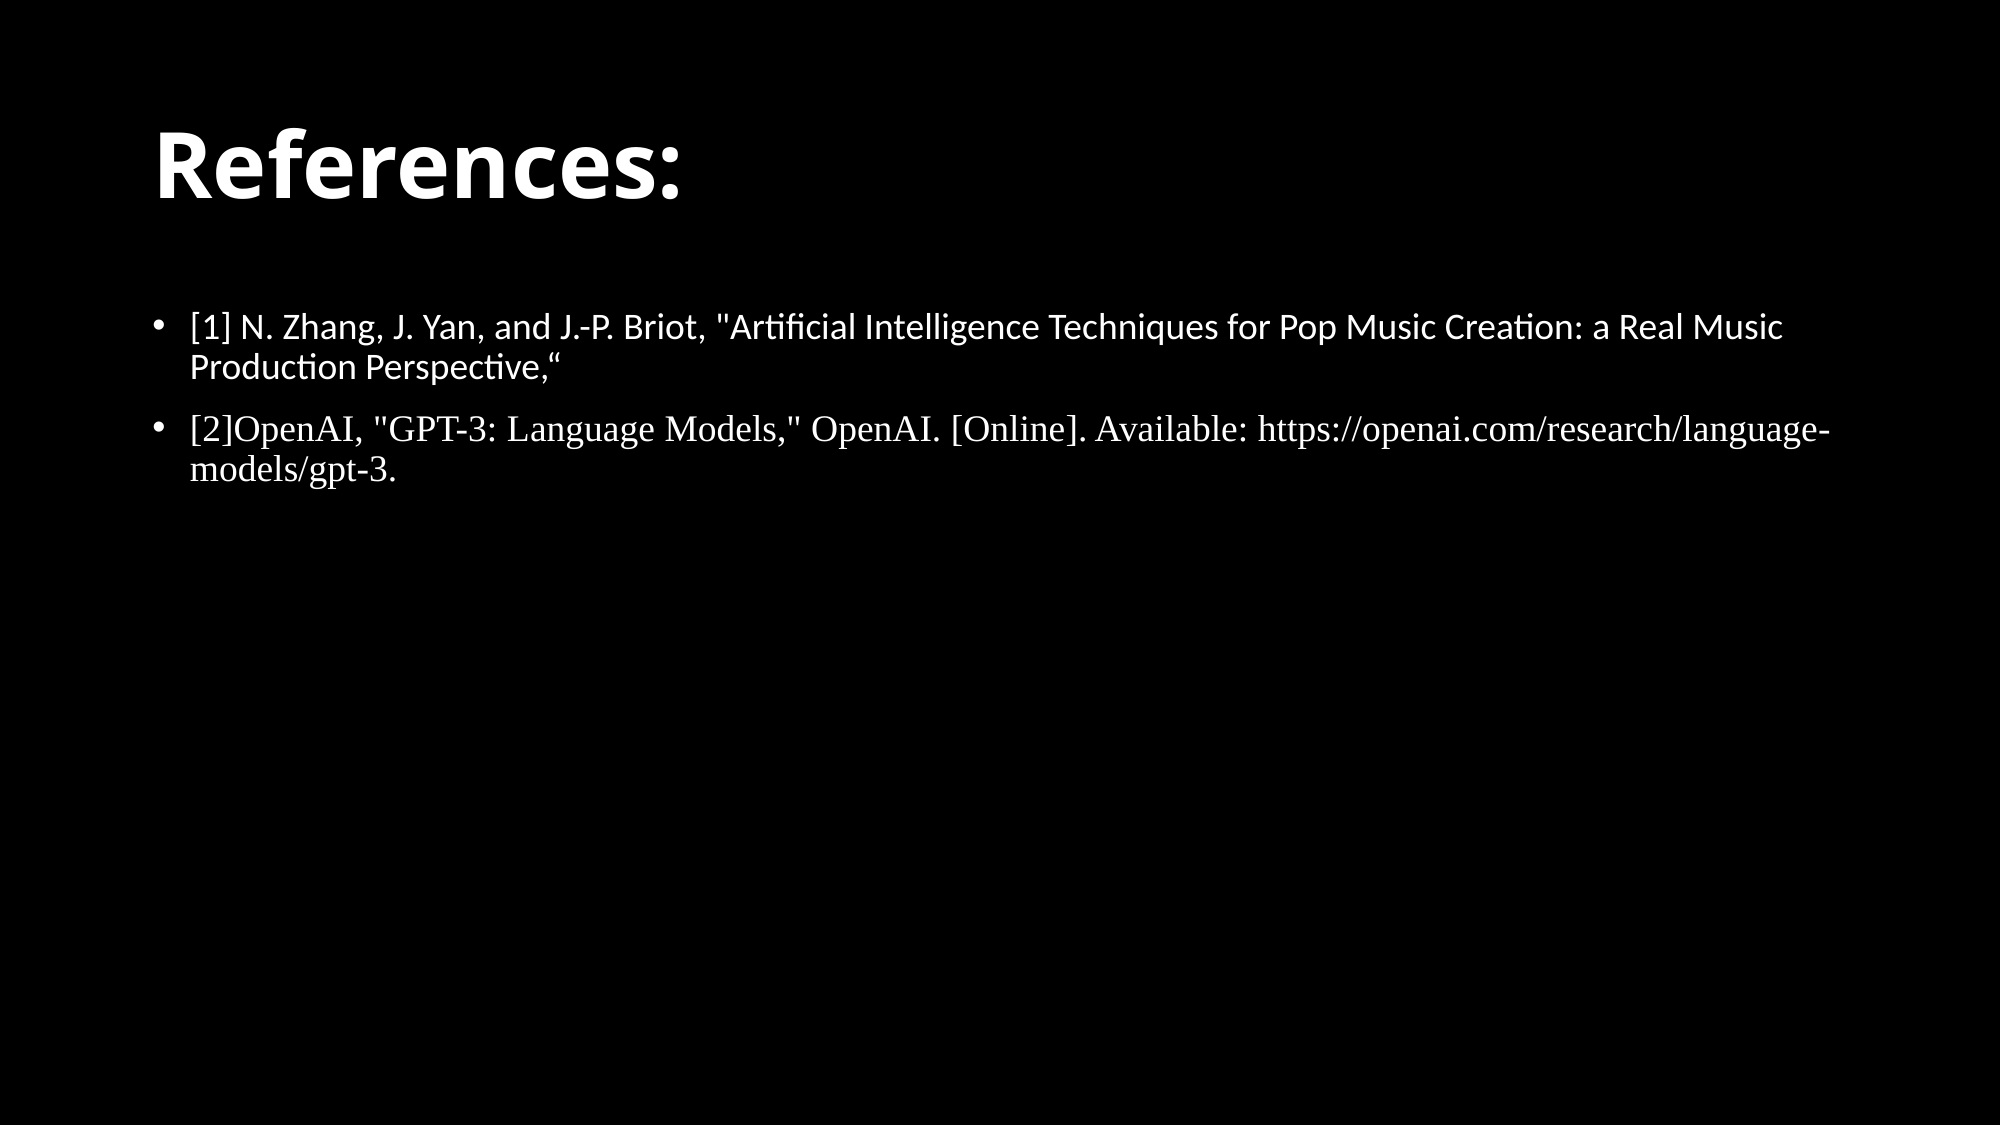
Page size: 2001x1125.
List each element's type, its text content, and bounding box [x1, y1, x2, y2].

title References: [137, 59, 1863, 278]
list [1] N. Zhang, J. Yan, and J.-P. Briot, "Artificial Intelligence Techniques for Pop Music Creation: a Real Music Production Perspective,“ [2]OpenAI, "GPT-3: Language Models," OpenAI. [Online]. Available: https://openai.com/research/language-models/gpt-3. [137, 299, 1863, 1014]
